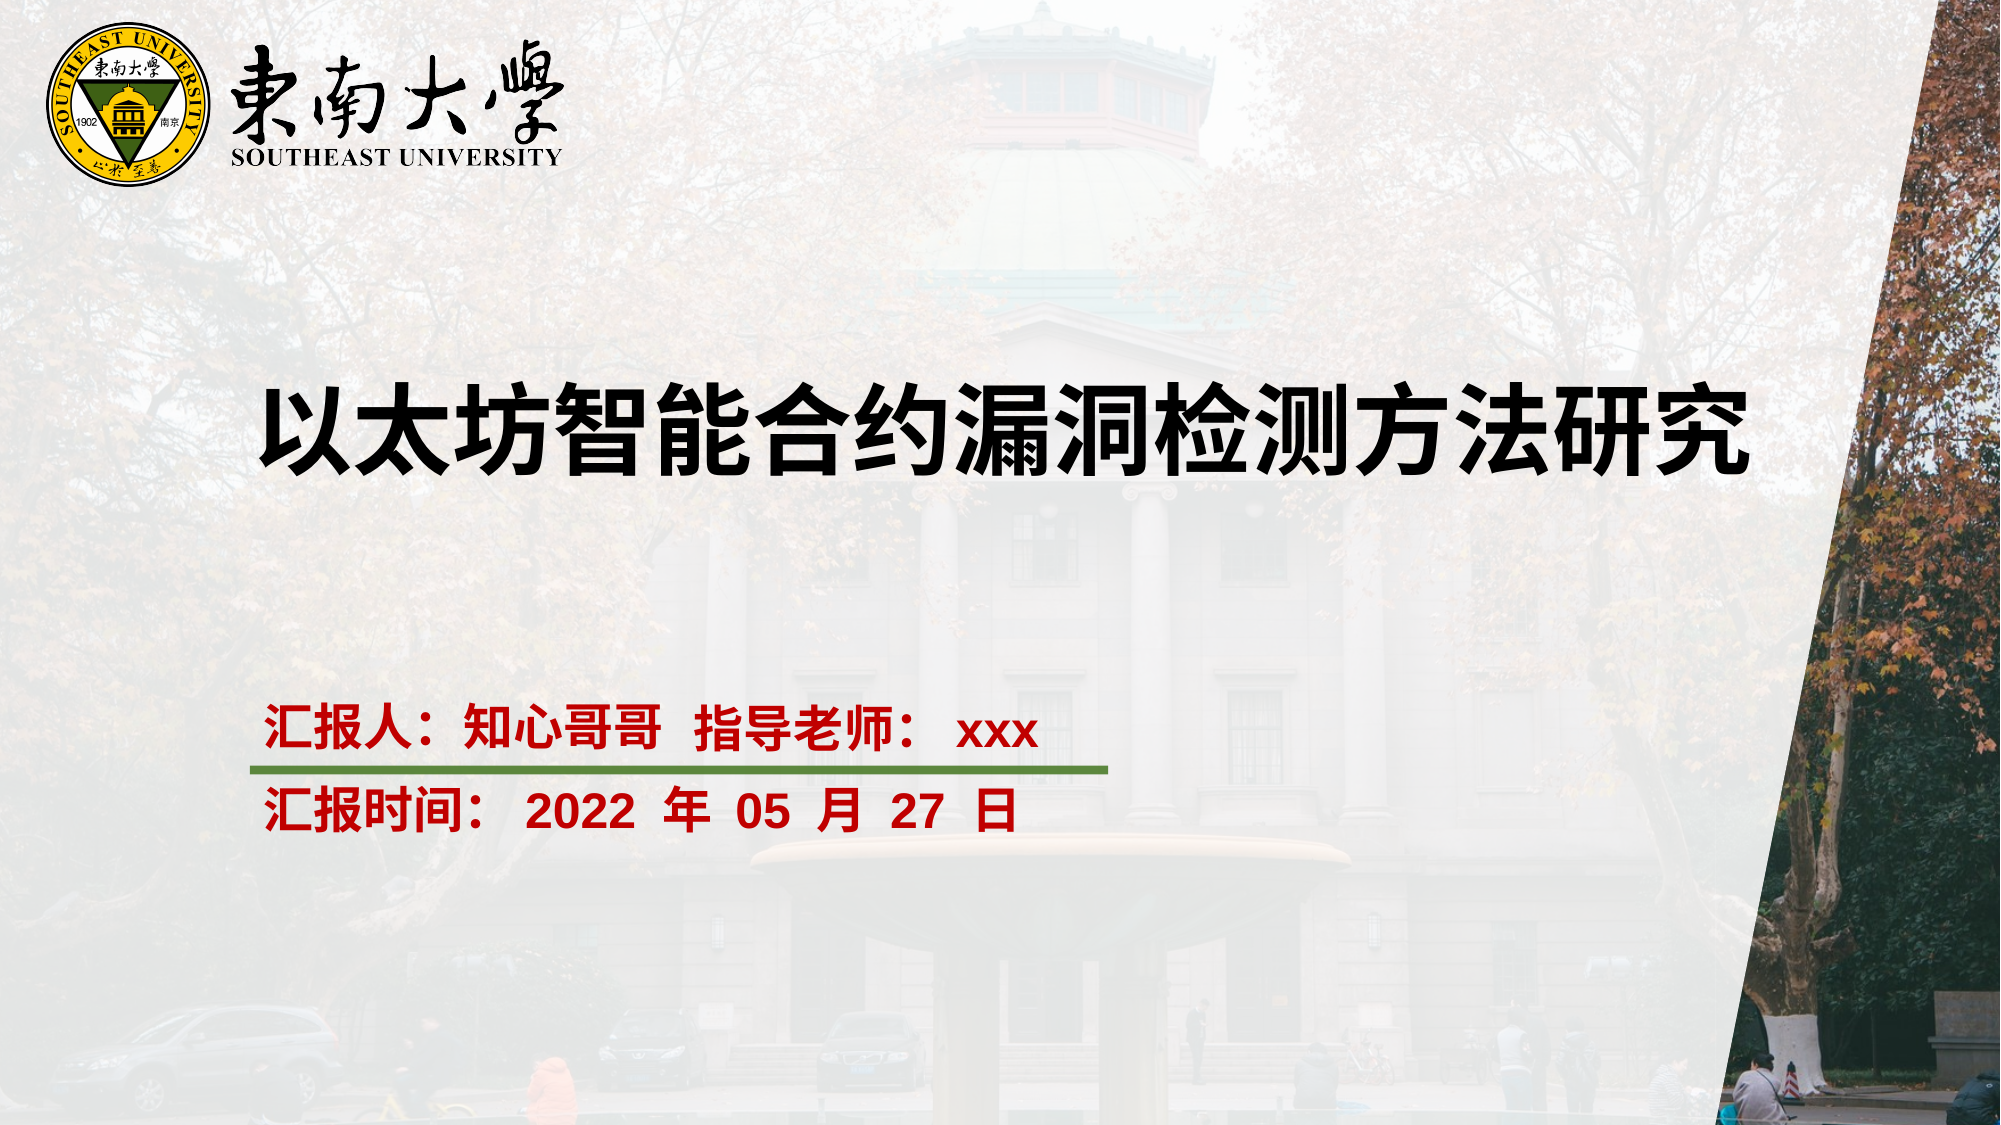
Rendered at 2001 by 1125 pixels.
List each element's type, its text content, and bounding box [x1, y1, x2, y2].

picture [1716, 0, 2000, 1125]
picture [46, 22, 564, 187]
list 以太坊智能合约漏洞检测方法研究 [227, 373, 1777, 486]
text_box 指导老师：xxx [679, 689, 1152, 765]
text_box 汇报时间：2022 年 05 月 27 日 [248, 770, 1040, 846]
text_box 汇报人：知心哥哥 [248, 688, 680, 764]
text_box [249, 764, 1109, 775]
